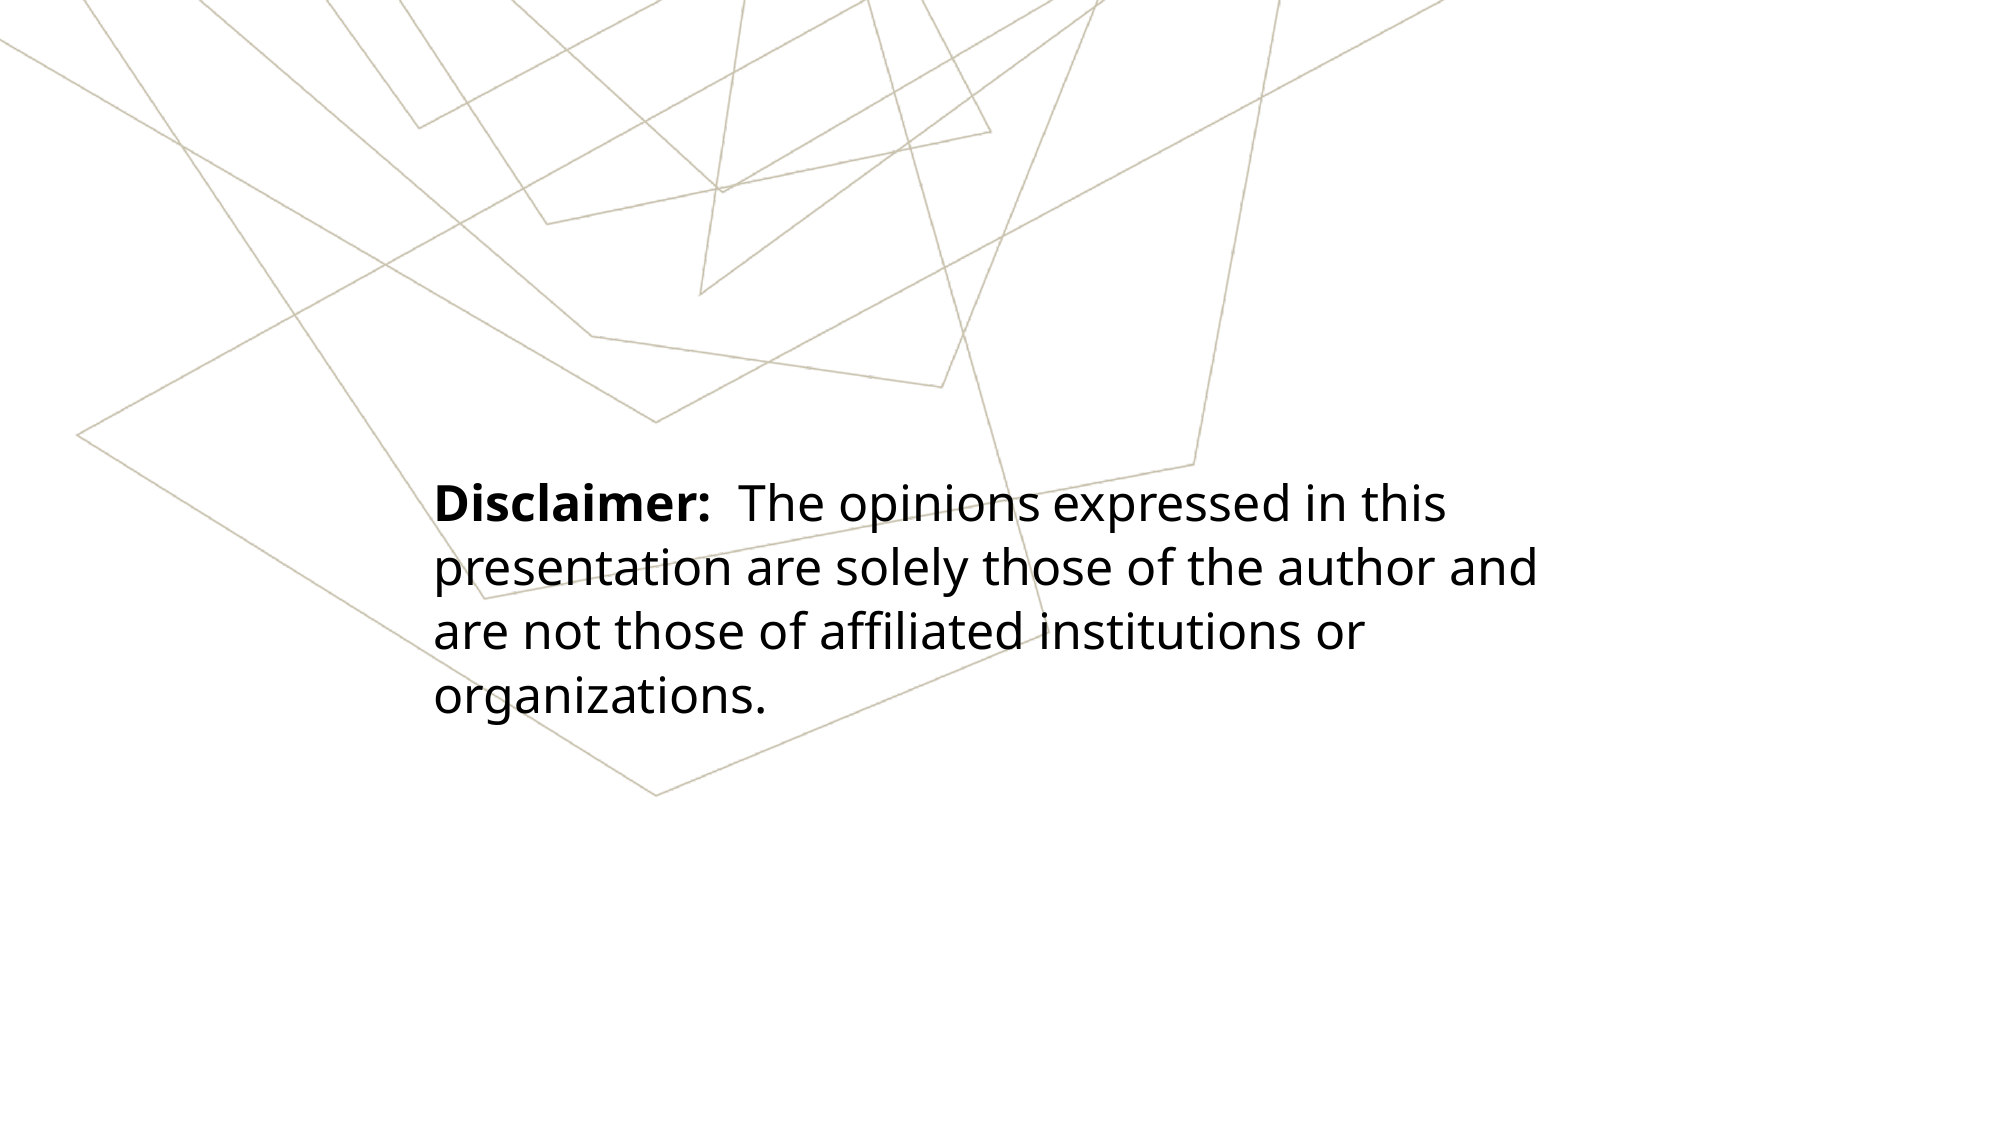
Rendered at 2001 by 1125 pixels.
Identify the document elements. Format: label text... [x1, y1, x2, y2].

picture [0, 0, 1557, 830]
text_box Disclaimer: The opinions expressed in this presentation are solely those of the author and are not those of affiliated institutions or organizations. [418, 459, 1582, 731]
